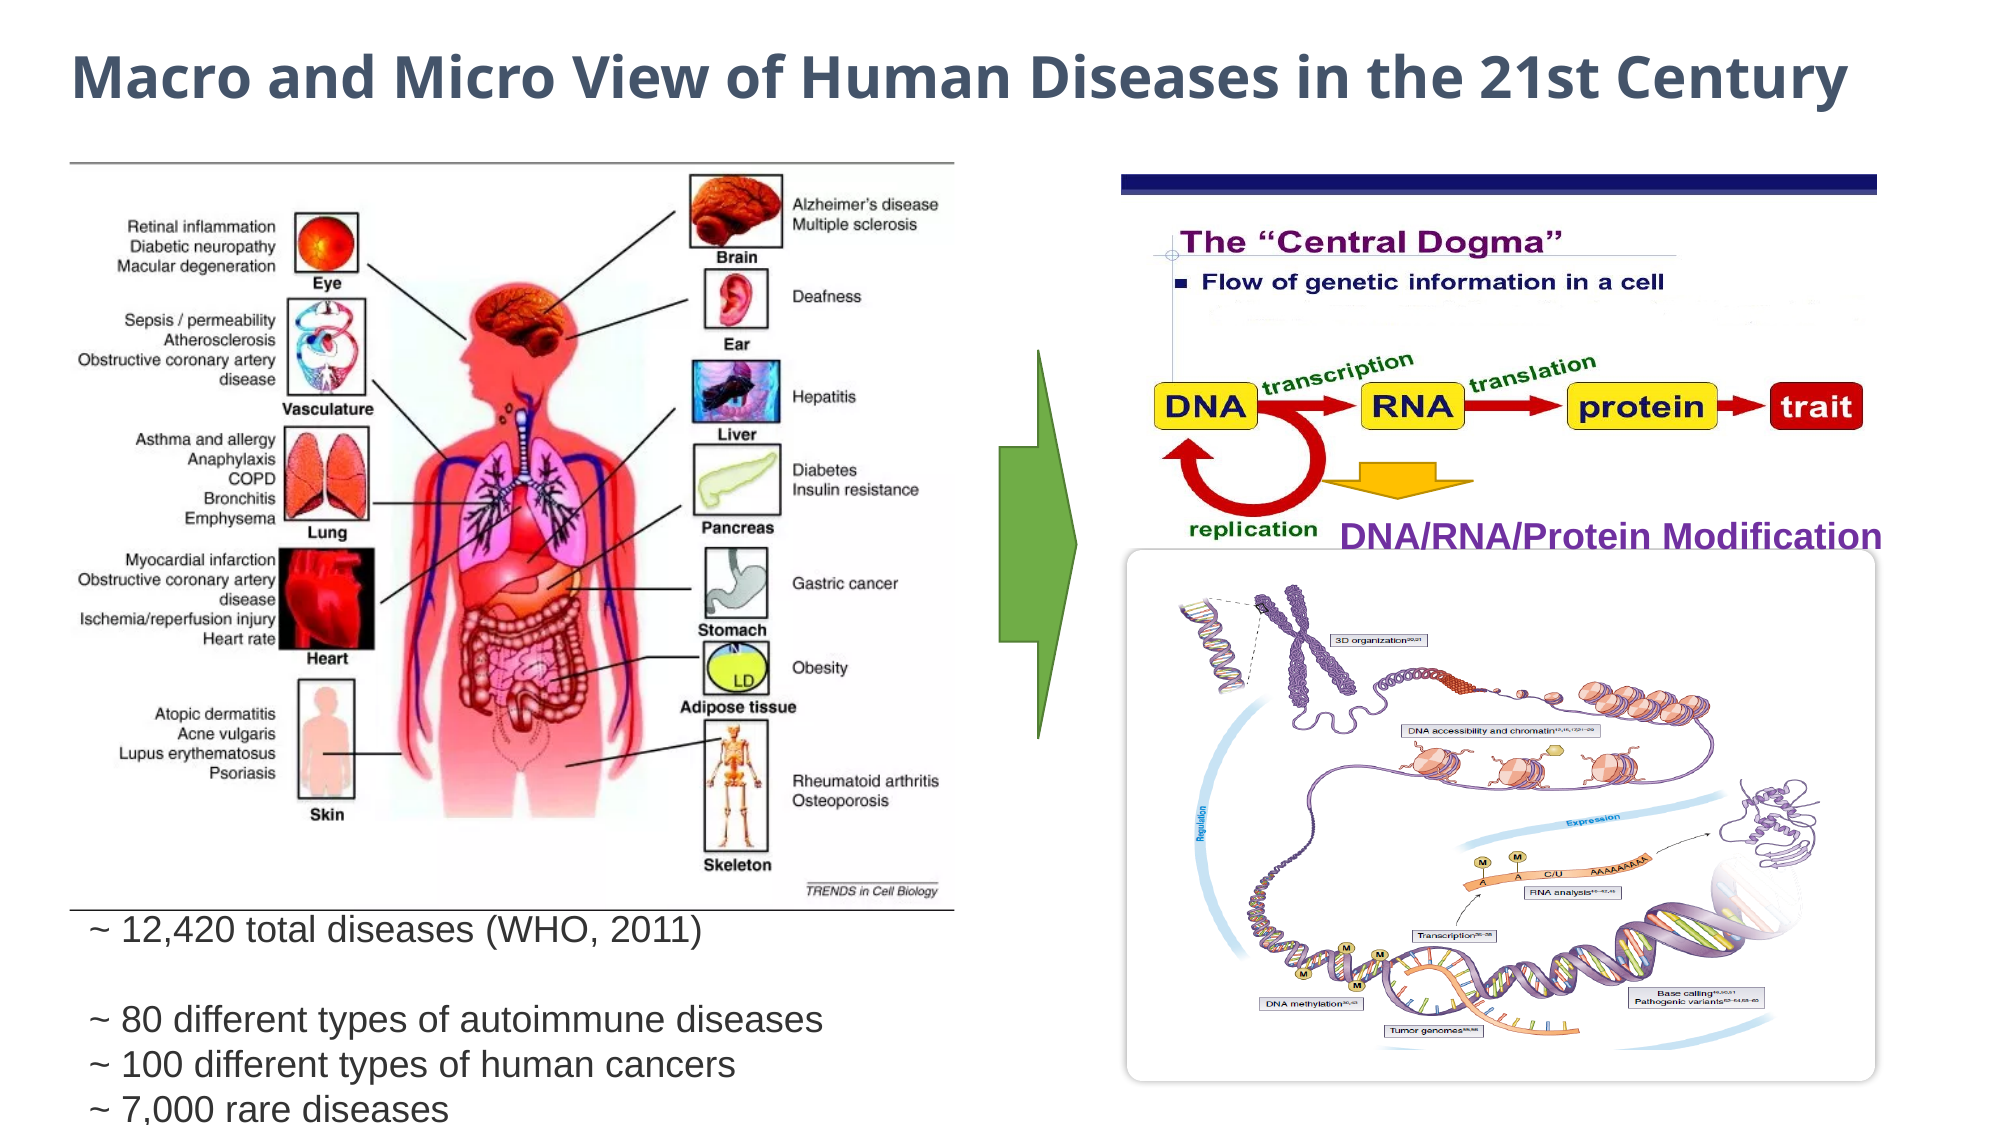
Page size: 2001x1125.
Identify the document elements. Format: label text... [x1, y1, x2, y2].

text_box Macro and Micro View of Human Diseases in the 21st Century [43, 33, 1877, 118]
picture [69, 161, 955, 911]
text_box DNA/RNA/Protein Modification [1324, 504, 1899, 565]
text_box ~ 12,420 total diseases (WHO, 2011) ~ 80 different types of autoimmune diseases ~ 100 different types of human cancers ~ 7,000 rare diseases [73, 911, 839, 1125]
picture [1121, 174, 1877, 548]
picture [1157, 580, 1844, 1050]
text_box [998, 349, 1078, 740]
